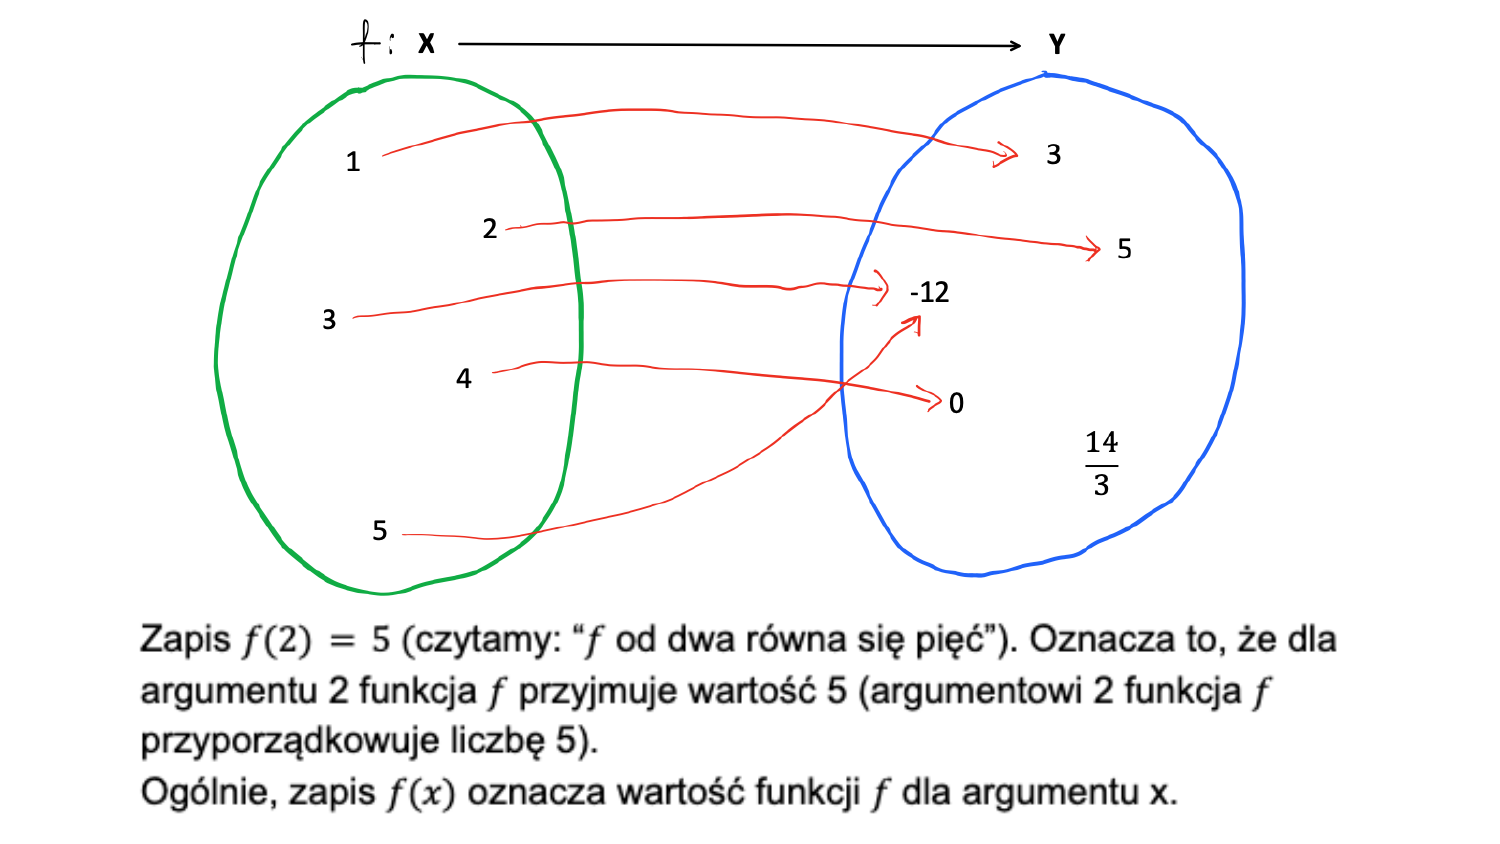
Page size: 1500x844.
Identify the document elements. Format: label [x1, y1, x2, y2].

picture [128, 0, 1386, 835]
